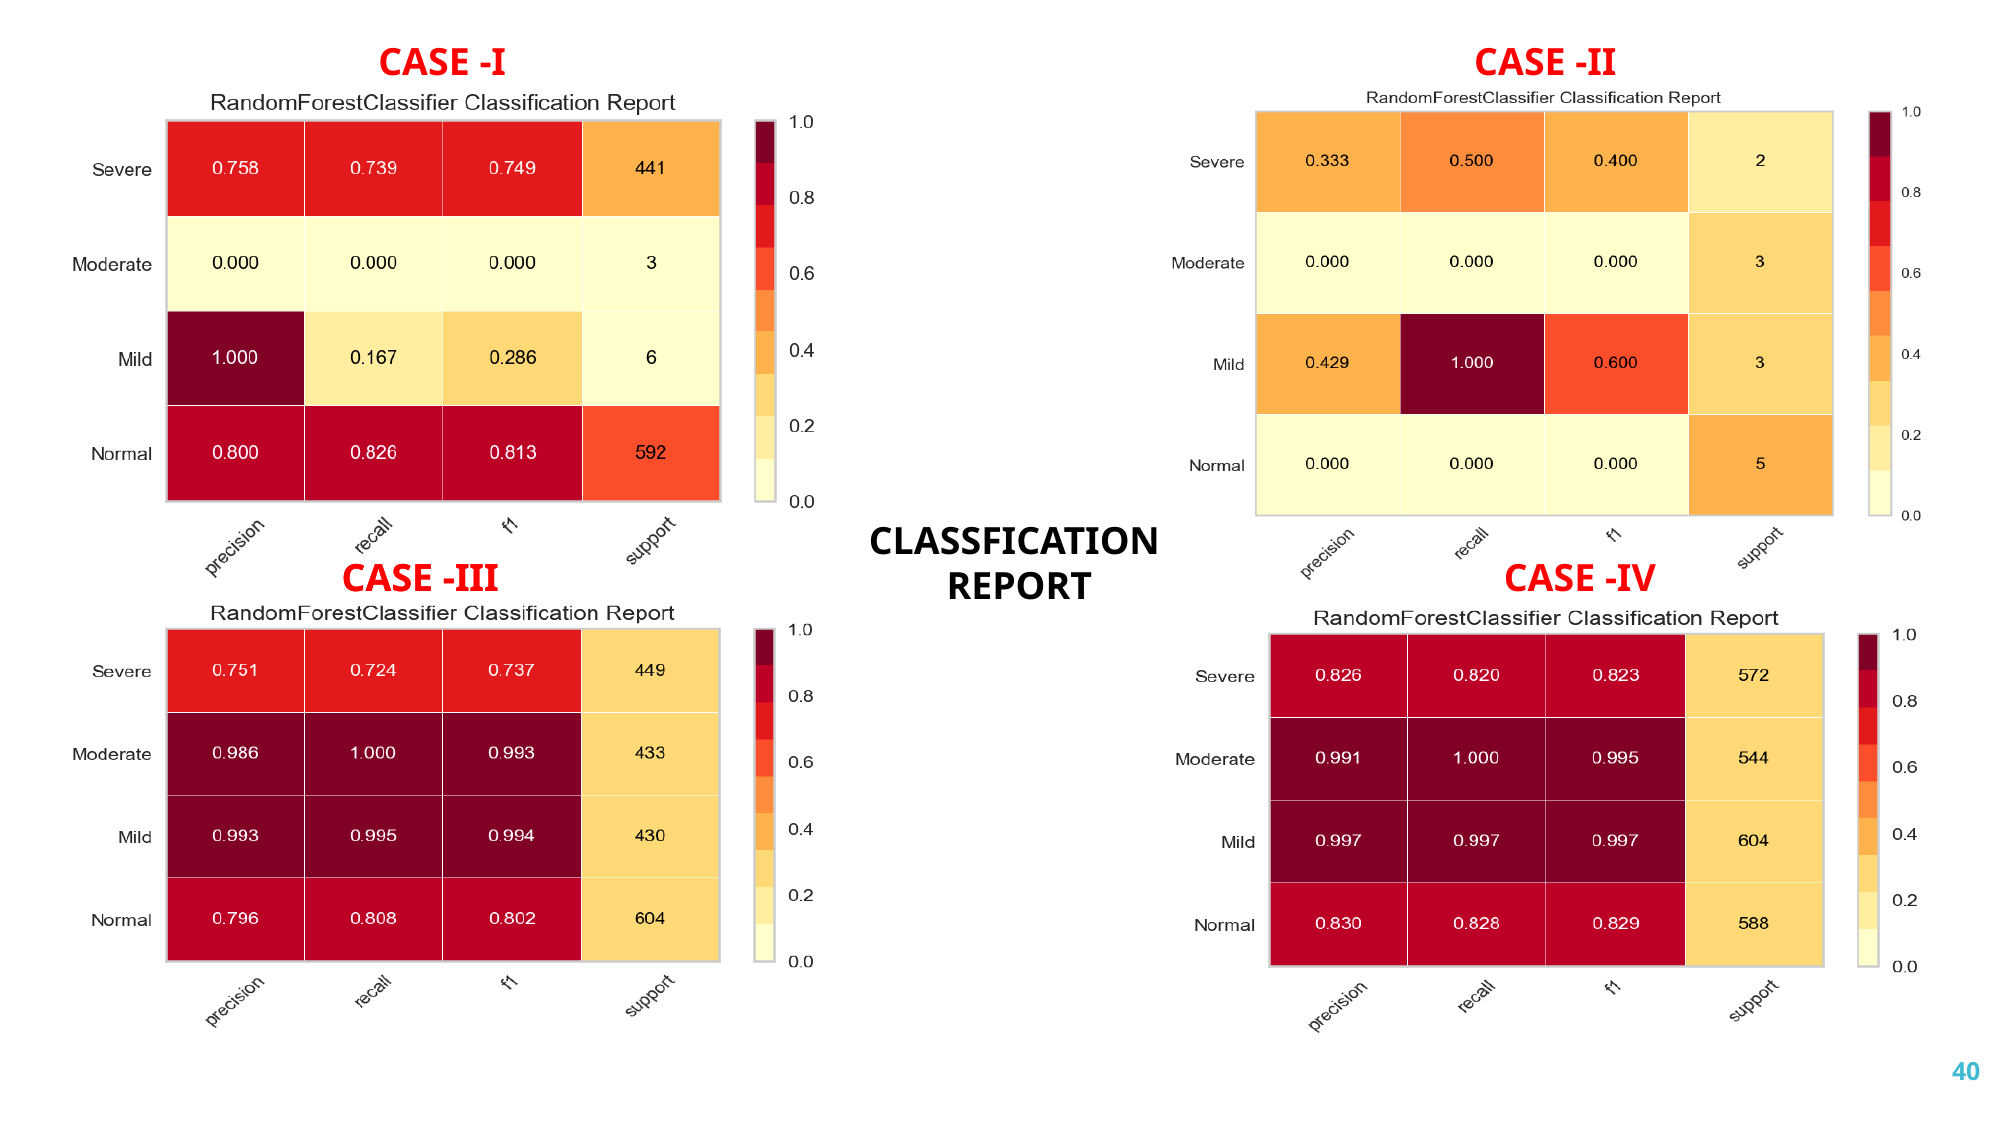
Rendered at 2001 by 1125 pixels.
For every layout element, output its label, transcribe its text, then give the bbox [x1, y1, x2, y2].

picture [56, 594, 827, 1038]
picture [1160, 599, 1931, 1043]
text_box CASE -III [0, 546, 921, 607]
text_box CASE -II [1045, 30, 2000, 90]
text_box CASE -I [0, 30, 943, 90]
picture [1160, 82, 1931, 590]
picture [57, 81, 828, 590]
text_box CLASSFICATION REPORT [850, 510, 1160, 615]
slide_number 40 [1744, 1042, 1996, 1103]
text_box CASE -IV [1079, 546, 2000, 607]
